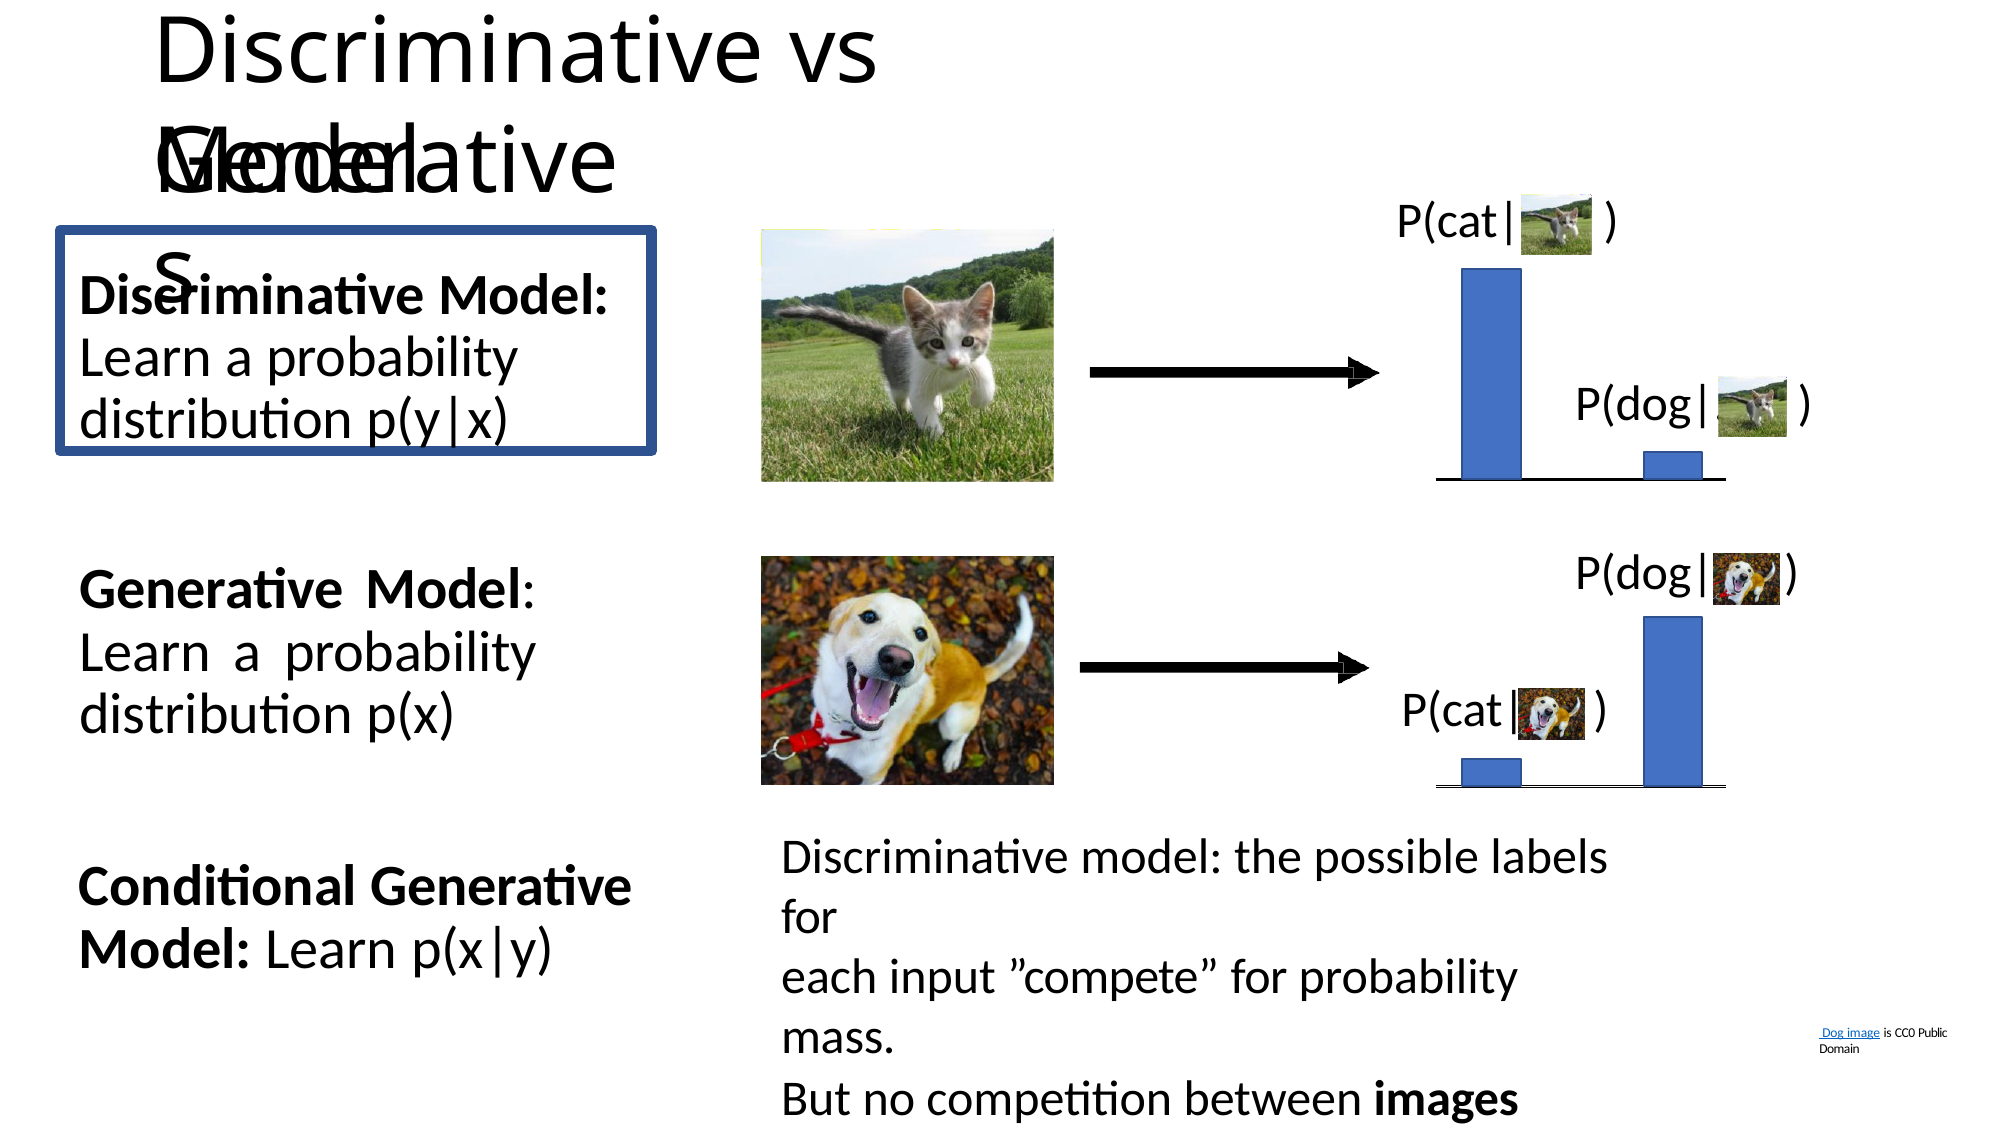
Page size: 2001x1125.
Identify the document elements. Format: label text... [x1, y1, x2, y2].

title Discriminative vs Generative [150, 0, 1189, 212]
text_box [1089, 356, 1381, 389]
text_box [1435, 616, 1726, 789]
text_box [1079, 651, 1371, 684]
text_box Discriminative Model: Learn a probability distribution p(y|x) [60, 229, 652, 452]
picture [761, 229, 1054, 482]
text_box Dog image is CC0 Public Domain [1817, 1021, 1991, 1056]
text_box P(cat|. ) [1394, 185, 1619, 248]
text_box P(dog|. ) [1731, 368, 1813, 431]
picture [1718, 376, 1787, 437]
picture [1521, 194, 1592, 256]
text_box Conditional Generative Model: Learn p(x|y) [76, 843, 641, 980]
picture [1713, 553, 1781, 606]
text_box Models [150, 99, 429, 229]
text_box Generative Model: Learn a probability distribution p(x) [77, 549, 538, 746]
text_box P(dog| ) [1573, 537, 1800, 600]
text_box P(cat| ) Discriminative model: the possible labels for each input ”compete” for probability mass. But no competition between images [779, 674, 1677, 1125]
picture [761, 556, 1054, 786]
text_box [1434, 267, 1727, 482]
